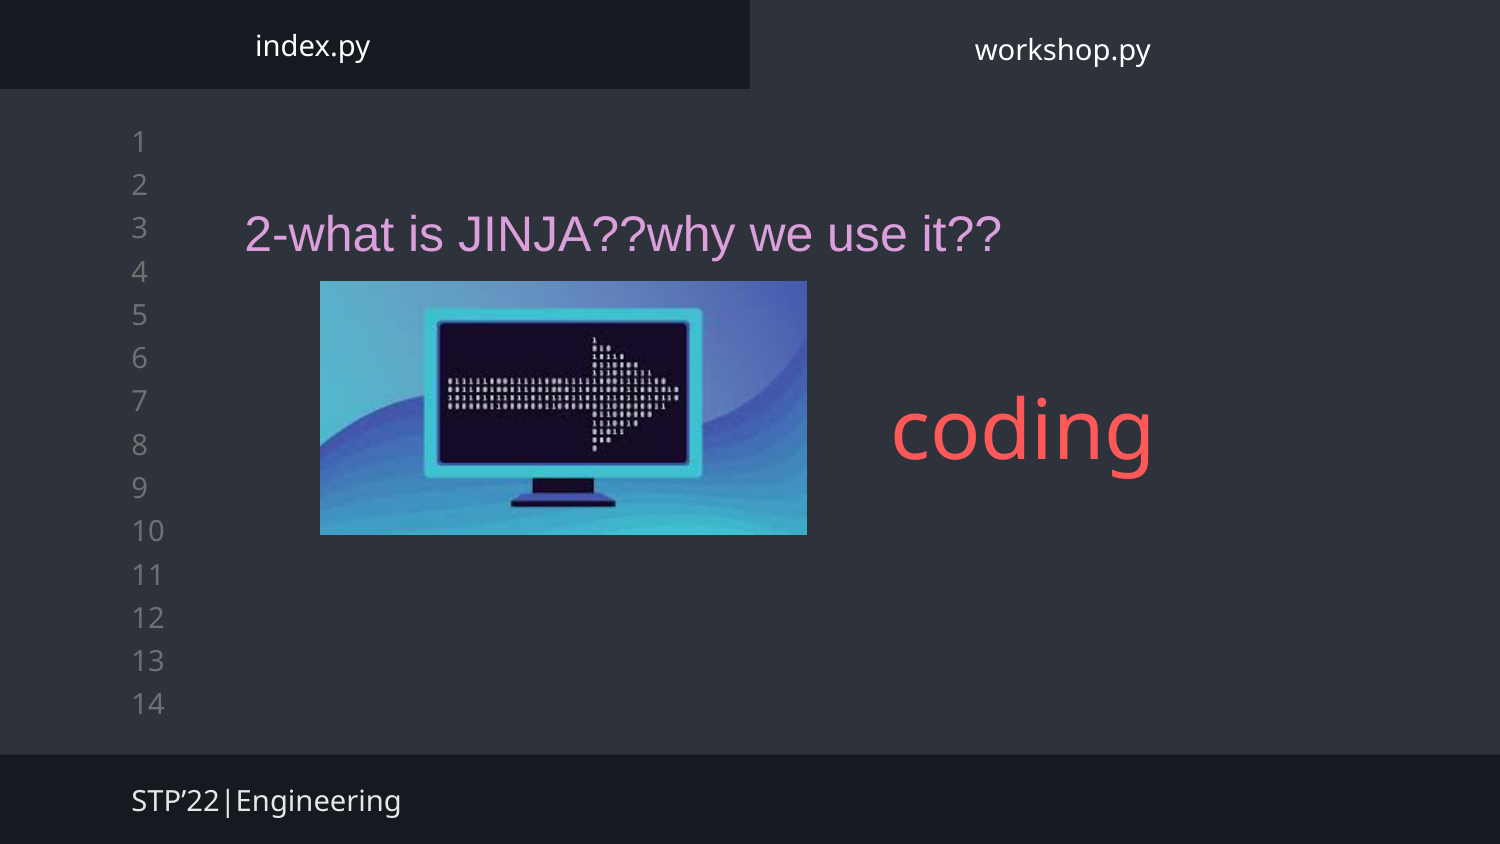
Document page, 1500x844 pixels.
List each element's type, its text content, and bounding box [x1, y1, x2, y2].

title coding [875, 361, 1393, 451]
text_box 2-what is JINJA??why we use it?? [229, 193, 1118, 269]
text_box STP’22|Engineering [116, 770, 915, 829]
picture [320, 281, 807, 535]
text_box index.py [240, 12, 541, 92]
text_box workshop.py [959, 16, 1260, 96]
